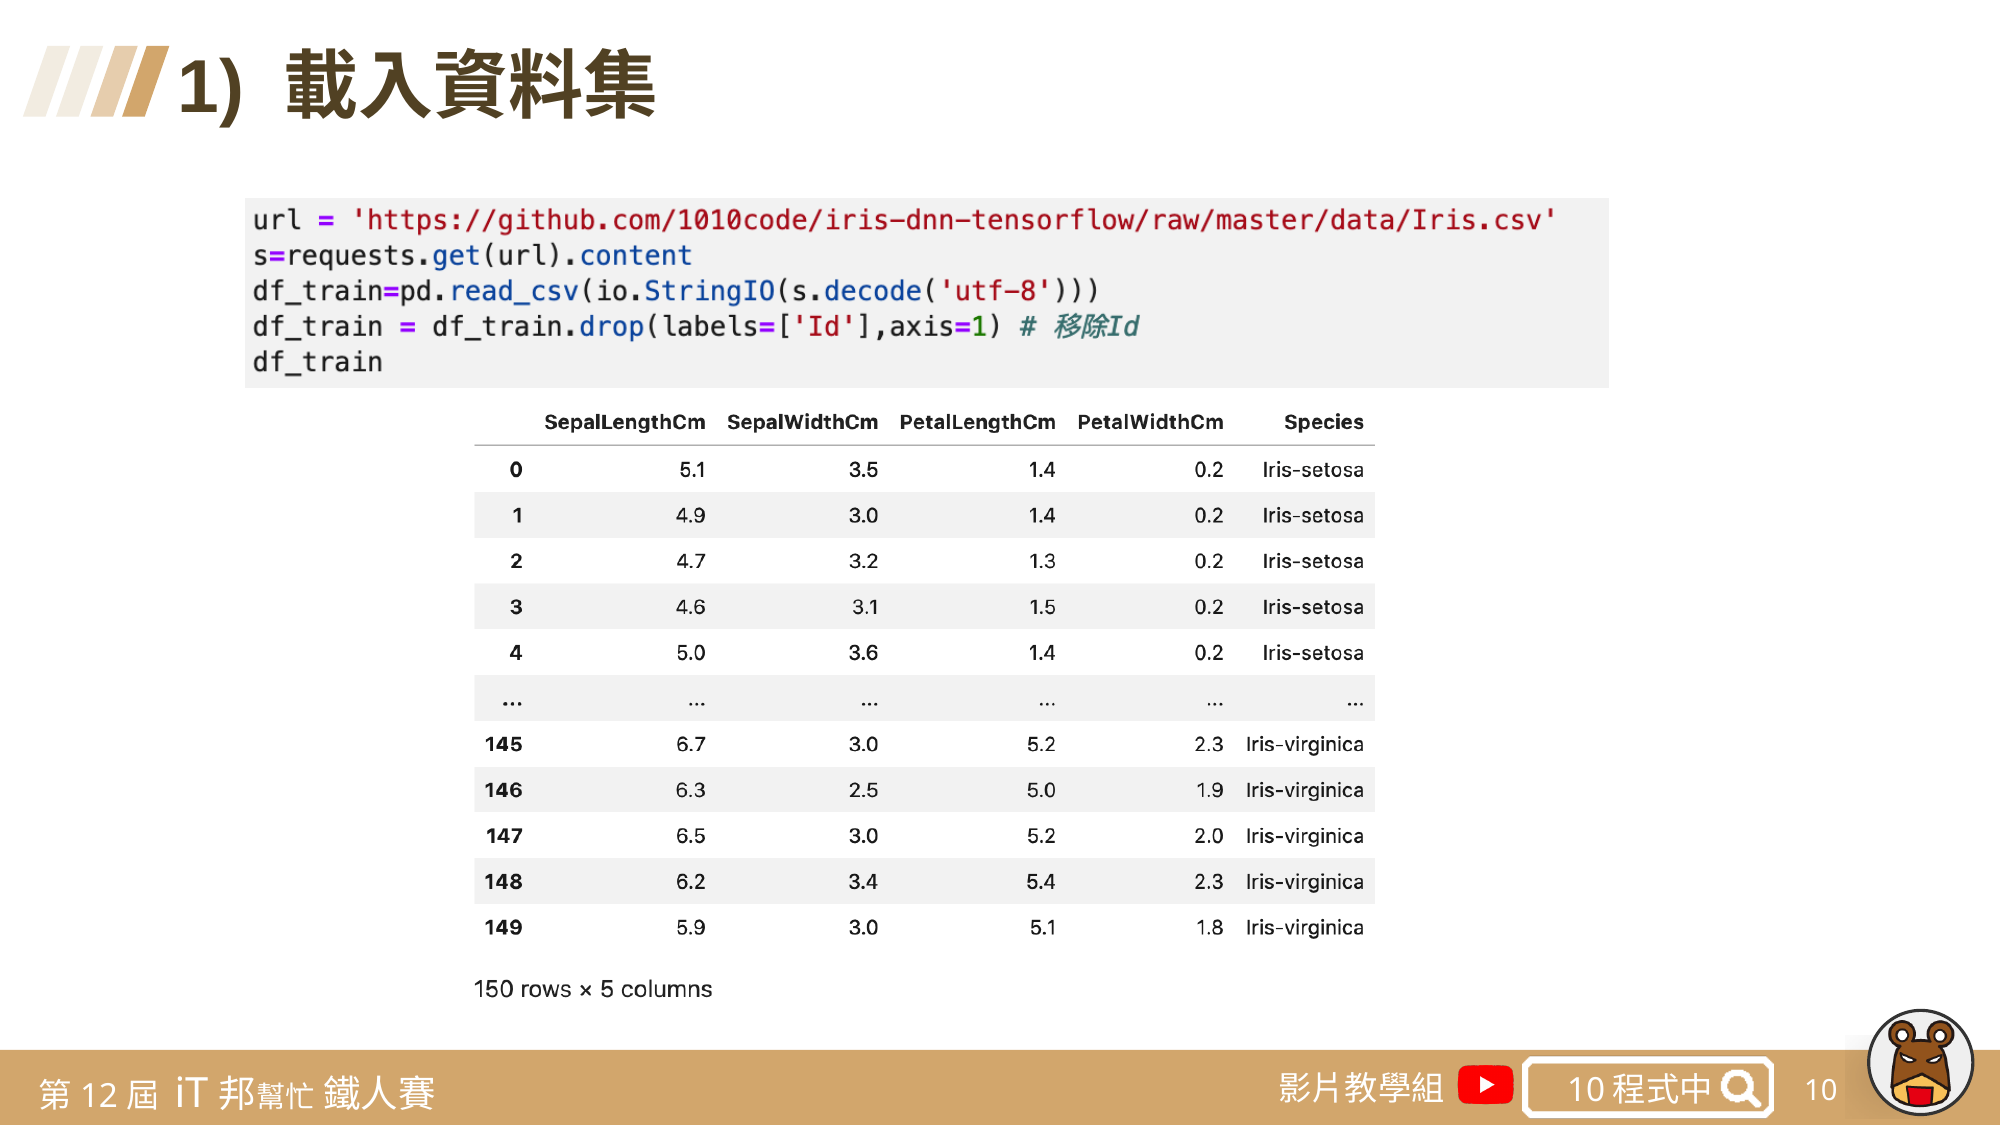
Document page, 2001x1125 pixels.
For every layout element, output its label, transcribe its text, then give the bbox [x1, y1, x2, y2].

picture [1410, 962, 1774, 1125]
picture [1871, 1012, 1971, 1112]
list 1) 載入資料集 [162, 40, 1691, 138]
picture [245, 198, 1609, 388]
picture [469, 405, 1385, 1007]
